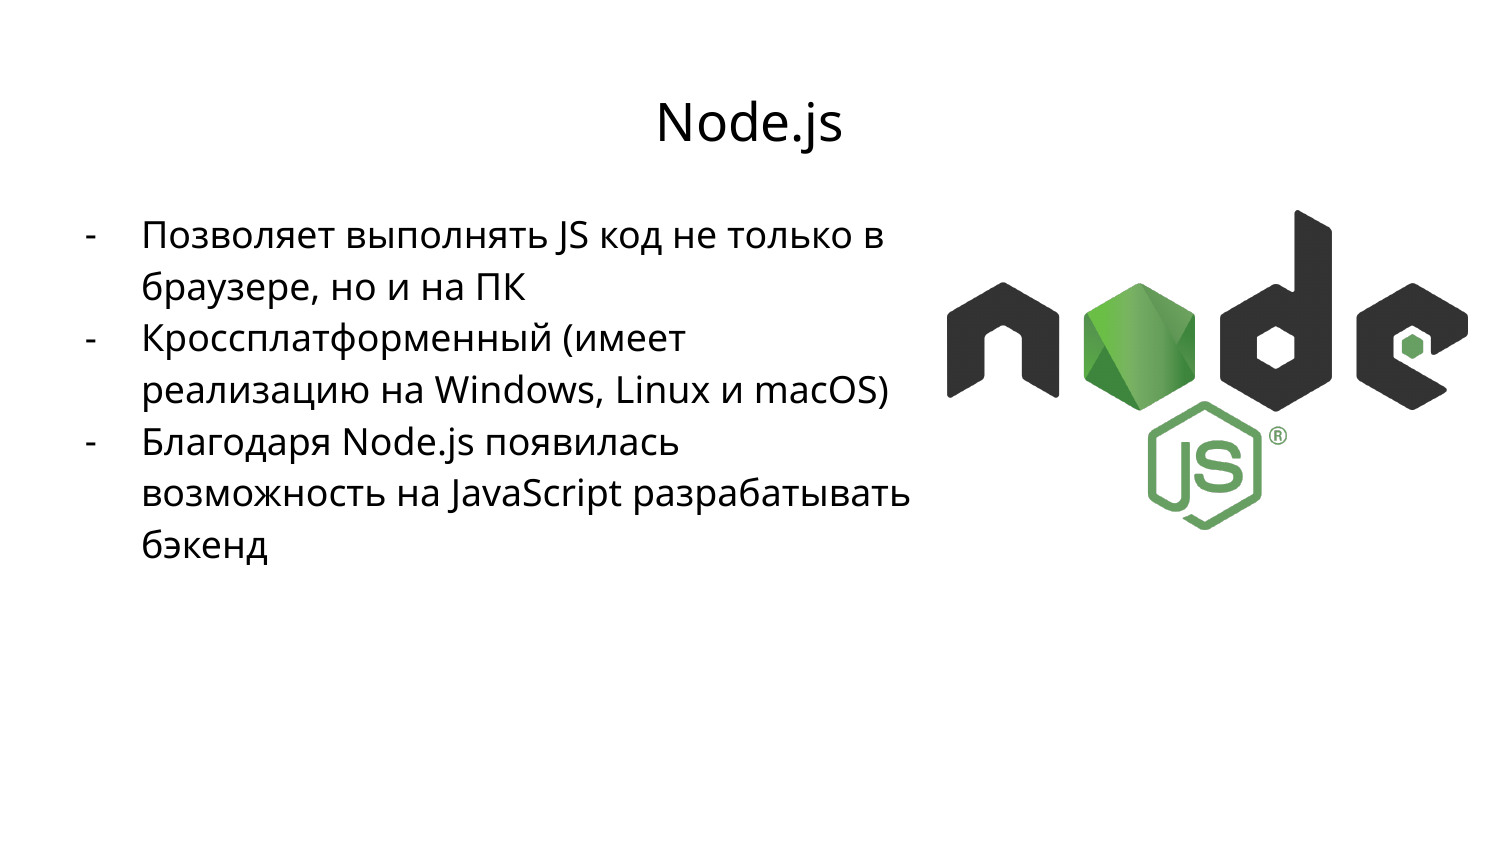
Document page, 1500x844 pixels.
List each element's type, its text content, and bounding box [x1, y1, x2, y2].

title Node.js [51, 72, 1449, 167]
list Позволяет выполнять JS код не только в браузере, но и на ПК Кроссплатформенный (имеет реализацию на Windows, Linux и macOS) Благодаря Node.js появилась возможность на JavaScript разрабатывать бэкенд [51, 189, 930, 750]
picture [947, 210, 1468, 530]
